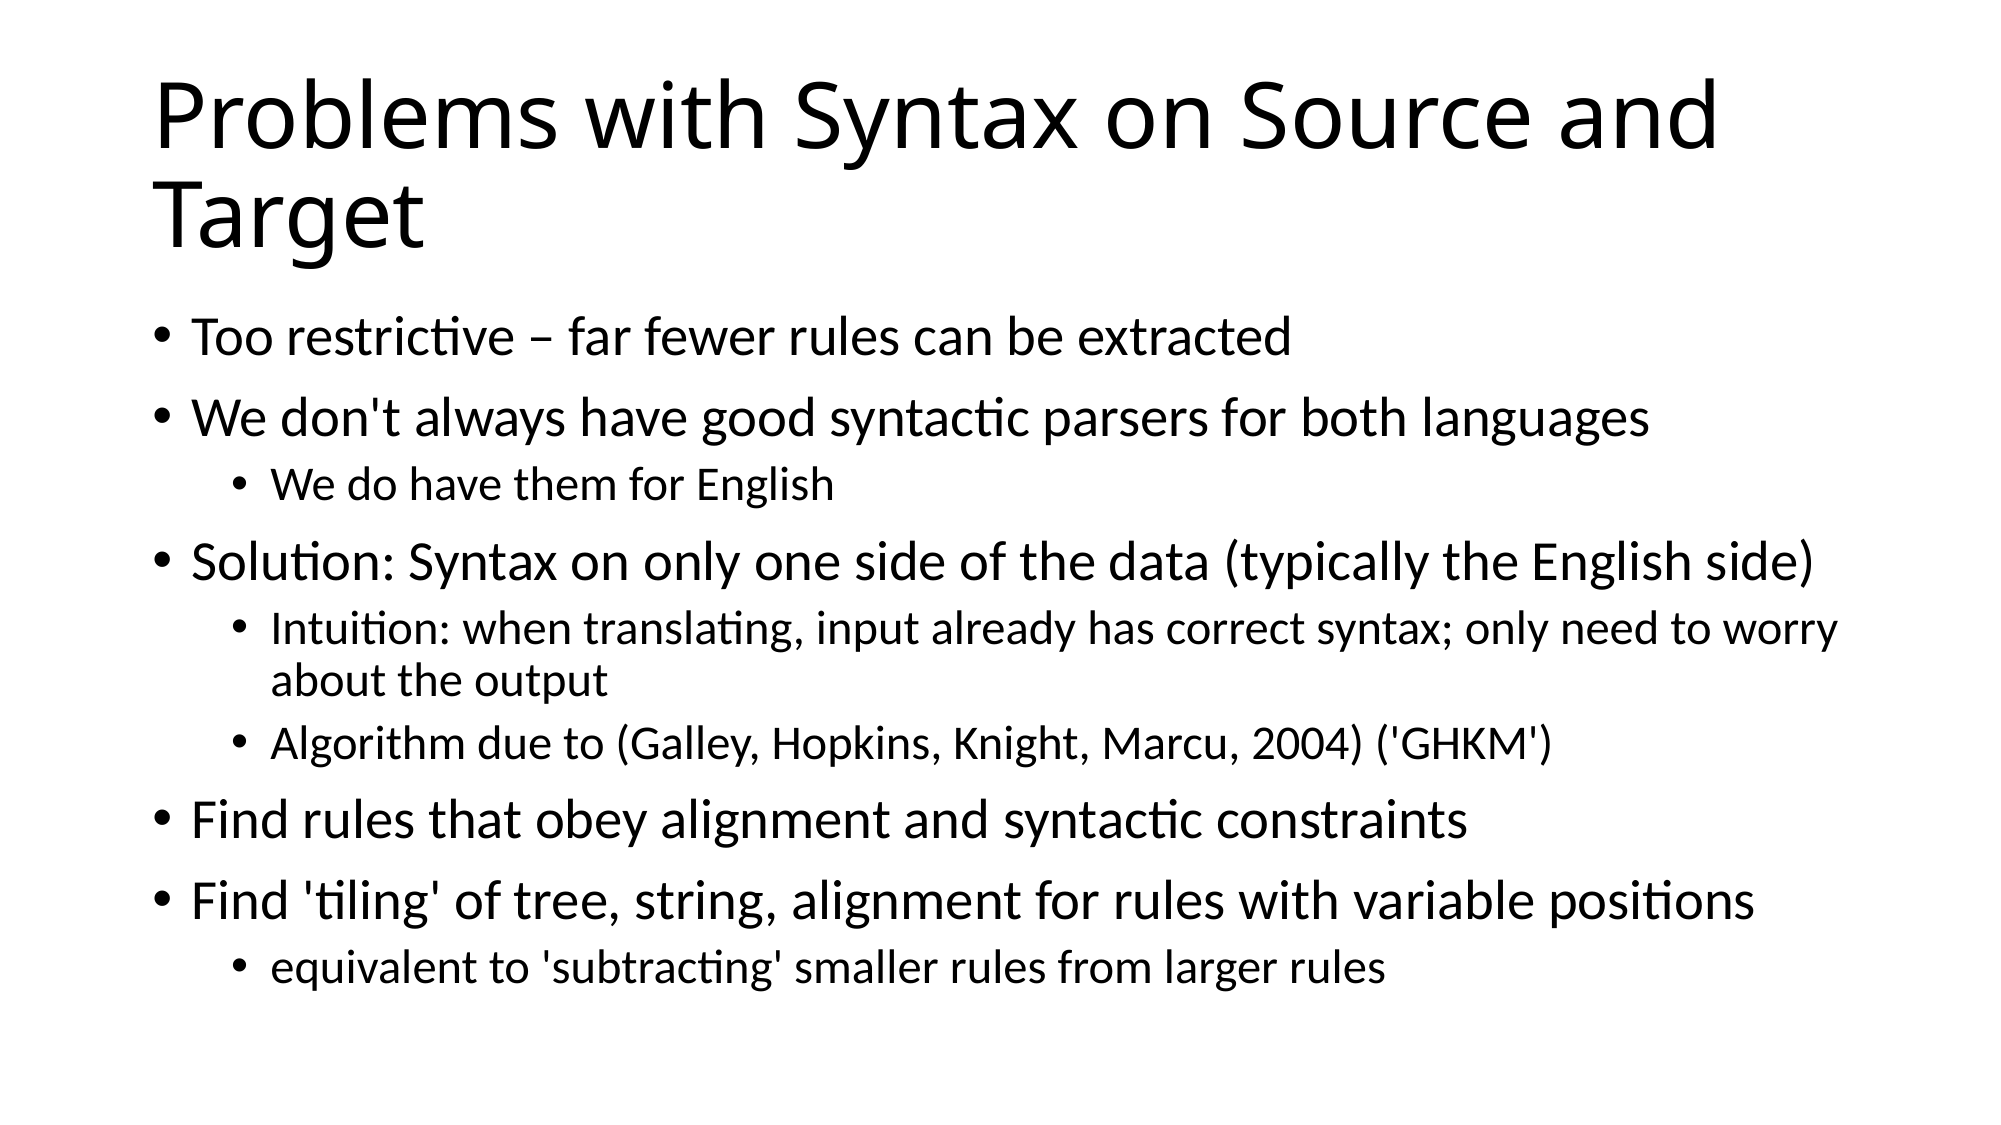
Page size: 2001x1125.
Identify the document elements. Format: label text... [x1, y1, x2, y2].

list Too restrictive – far fewer rules can be extracted We don't always have good syntactic parsers for both languages We do have them for English Solution: Syntax on only one side of the data (typically the English side) Intuition: when translating, input already has correct syntax; only need to worry about the output Algorithm due to (Galley, Hopkins, Knight, Marcu, 2004) ('GHKM') Find rules that obey alignment and syntactic constraints Find 'tiling' of tree, string, alignment for rules with variable positions equivalent to 'subtracting' smaller rules from larger rules [137, 299, 1863, 1014]
title Problems with Syntax on Source and Target [137, 59, 1863, 278]
